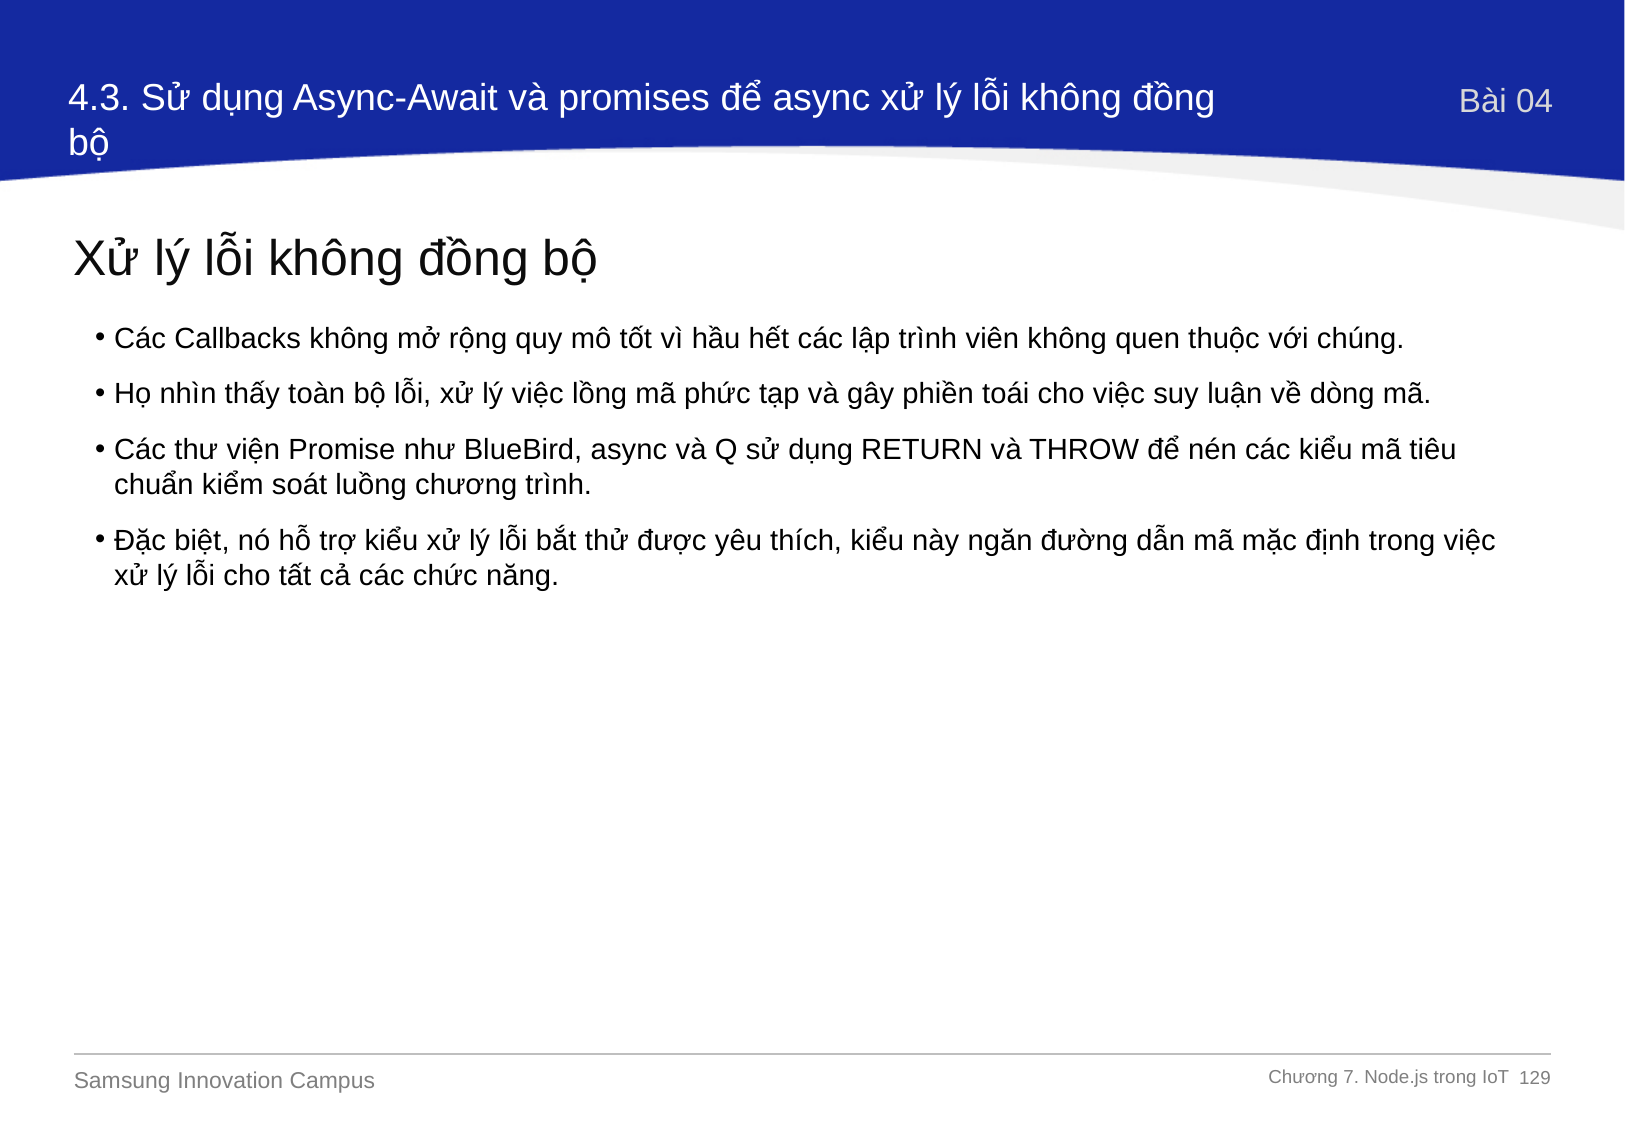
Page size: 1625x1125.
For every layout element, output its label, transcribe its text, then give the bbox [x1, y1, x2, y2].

picture [0, 0, 1625, 1125]
text_box Các Callbacks không mở rộng quy mô tốt vì hầu hết các lập trình viên không quen thuộc với chúng. Họ nhìn thấy toàn bộ lỗi, xử lý việc lồng mã phức tạp và gây phiền toái cho việc suy luận về dòng mã. Các thư viện Promise như BlueBird, async và Q sử dụng RETURN và THROW để nén các kiểu mã tiêu chuẩn kiểm soát luồng chương trình. Đặc biệt, nó hỗ trợ kiểu xử lý lỗi bắt thử được yêu thích, kiểu này ngăn đường dẫn mã mặc định trong việc xử lý lỗi cho tất cả các chức năng. [95, 318, 1509, 592]
text_box Xử lý lỗi không đồng bộ [73, 225, 1551, 286]
text_box Bài 04 [1422, 78, 1554, 119]
text_box 4.3. Sử dụng Async-Await và promises để async xử lý lỗi không đồng bộ [68, 72, 1243, 163]
